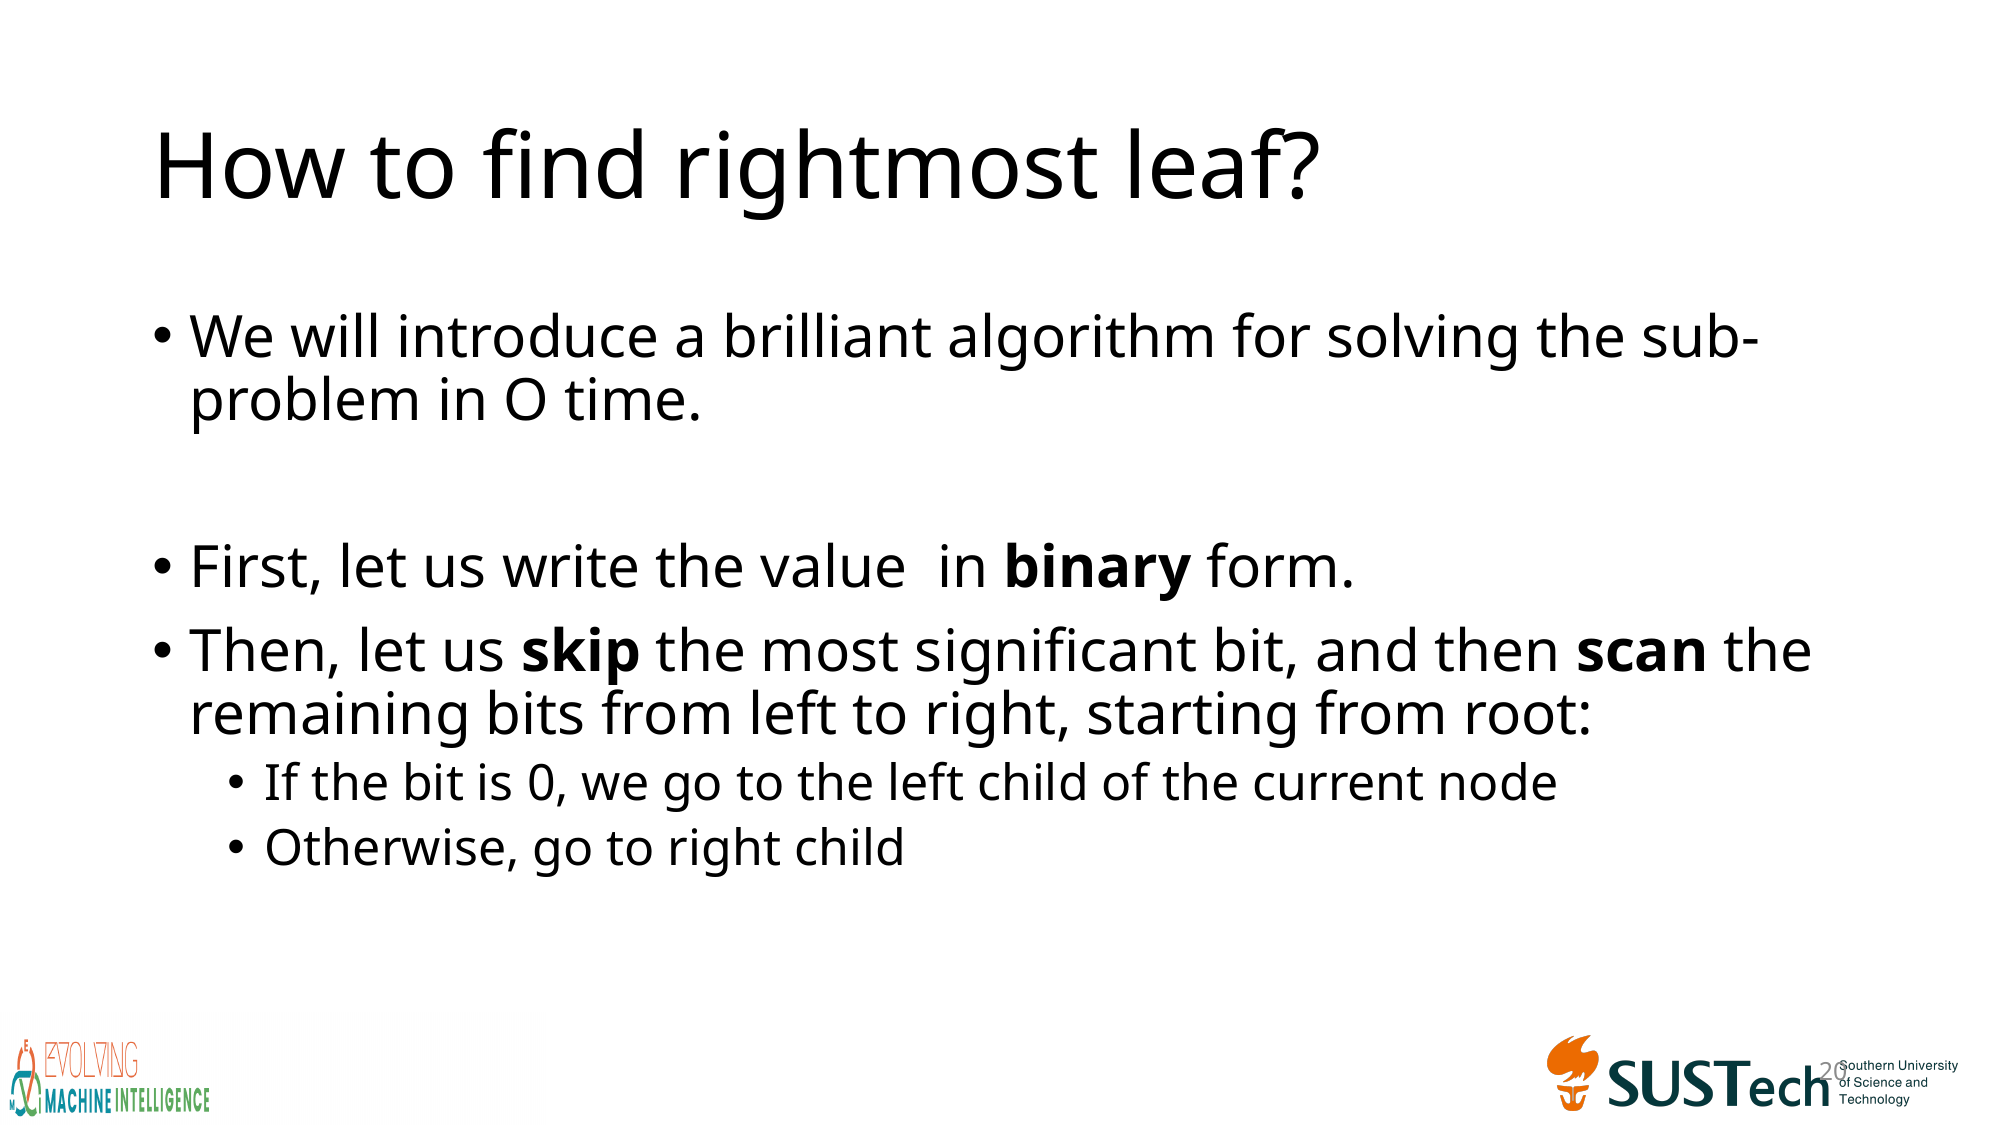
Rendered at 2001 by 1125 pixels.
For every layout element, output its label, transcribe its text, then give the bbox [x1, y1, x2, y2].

title How to find rightmost leaf? [137, 59, 1863, 278]
slide_number 20 [1412, 1042, 1863, 1103]
picture [0, 1012, 547, 1125]
picture [1547, 1035, 1958, 1111]
